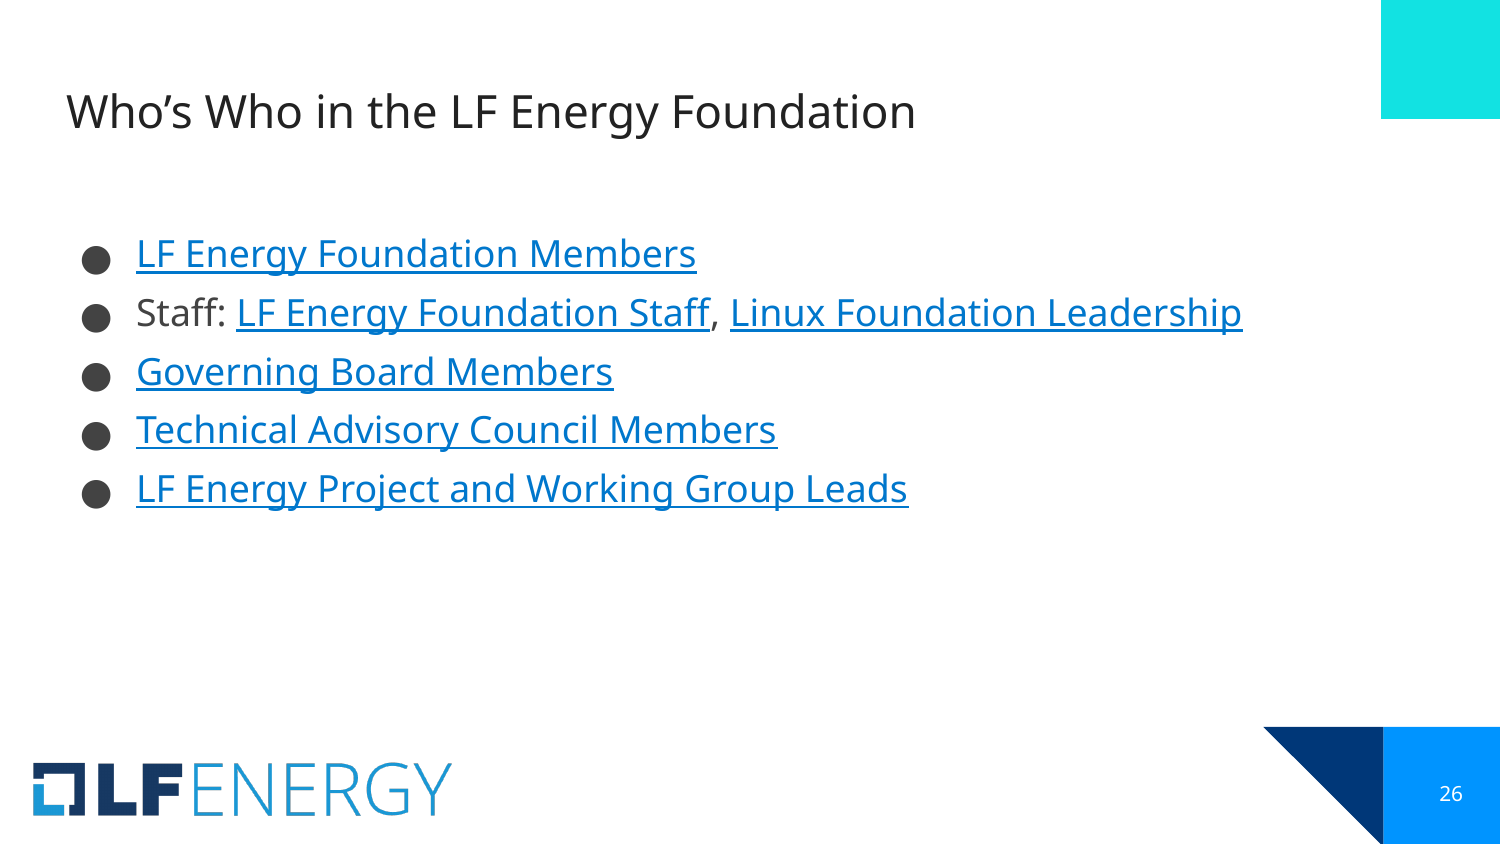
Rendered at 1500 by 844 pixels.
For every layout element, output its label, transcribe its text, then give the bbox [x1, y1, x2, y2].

title Who’s Who in the LF Energy Foundation [51, 67, 1449, 167]
picture [31, 756, 454, 822]
slide_number ‹#› [1387, 762, 1478, 828]
list LF Energy Foundation Members Staff: LF Energy Foundation Staff, Linux Foundation Leadership Governing Board Members Technical Advisory Council Members LF Energy Project and Working Group Leads [46, 207, 1444, 756]
